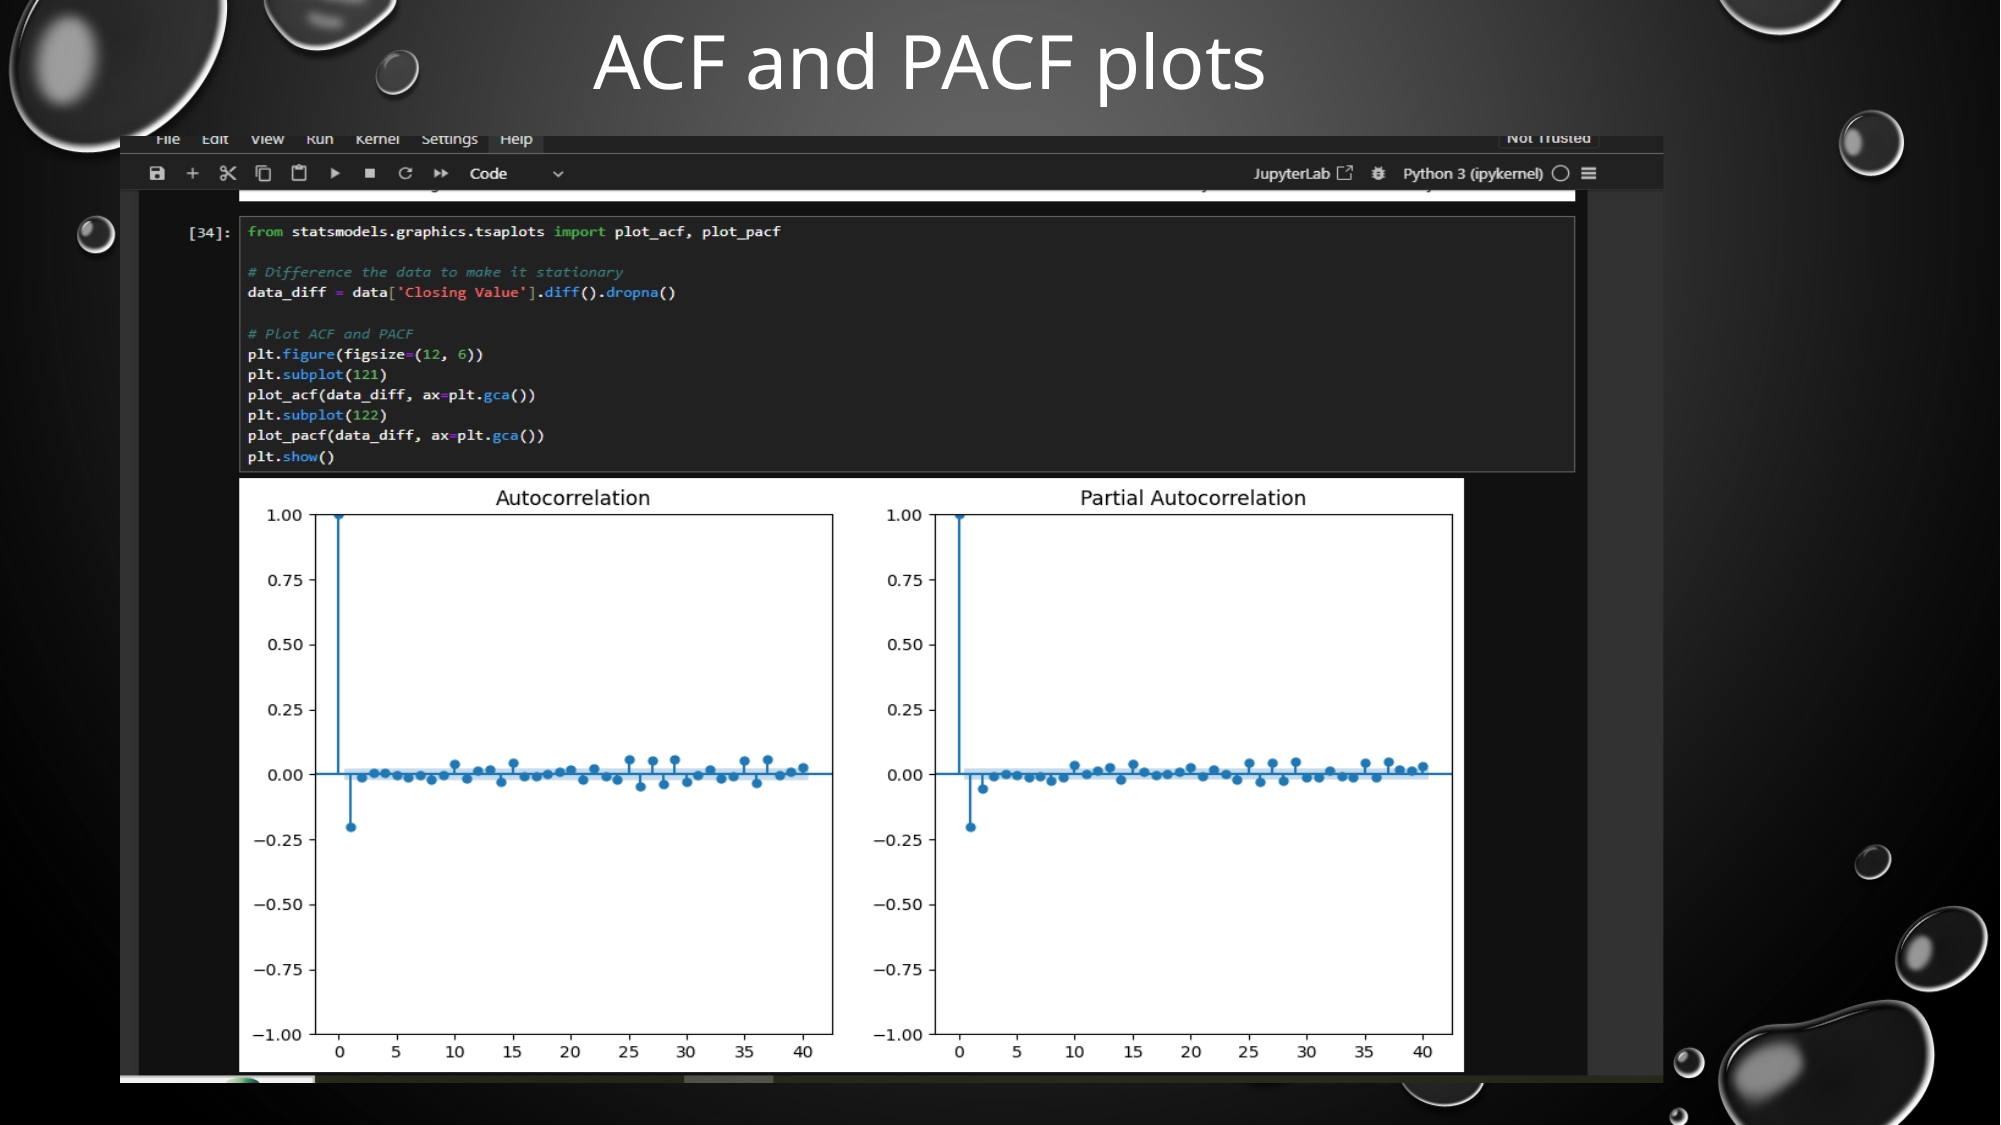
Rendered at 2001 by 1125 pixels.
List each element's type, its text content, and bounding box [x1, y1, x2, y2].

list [119, 136, 1664, 1084]
title ACF and PACF plots [80, 11, 1781, 119]
picture [0, 0, 2000, 1125]
